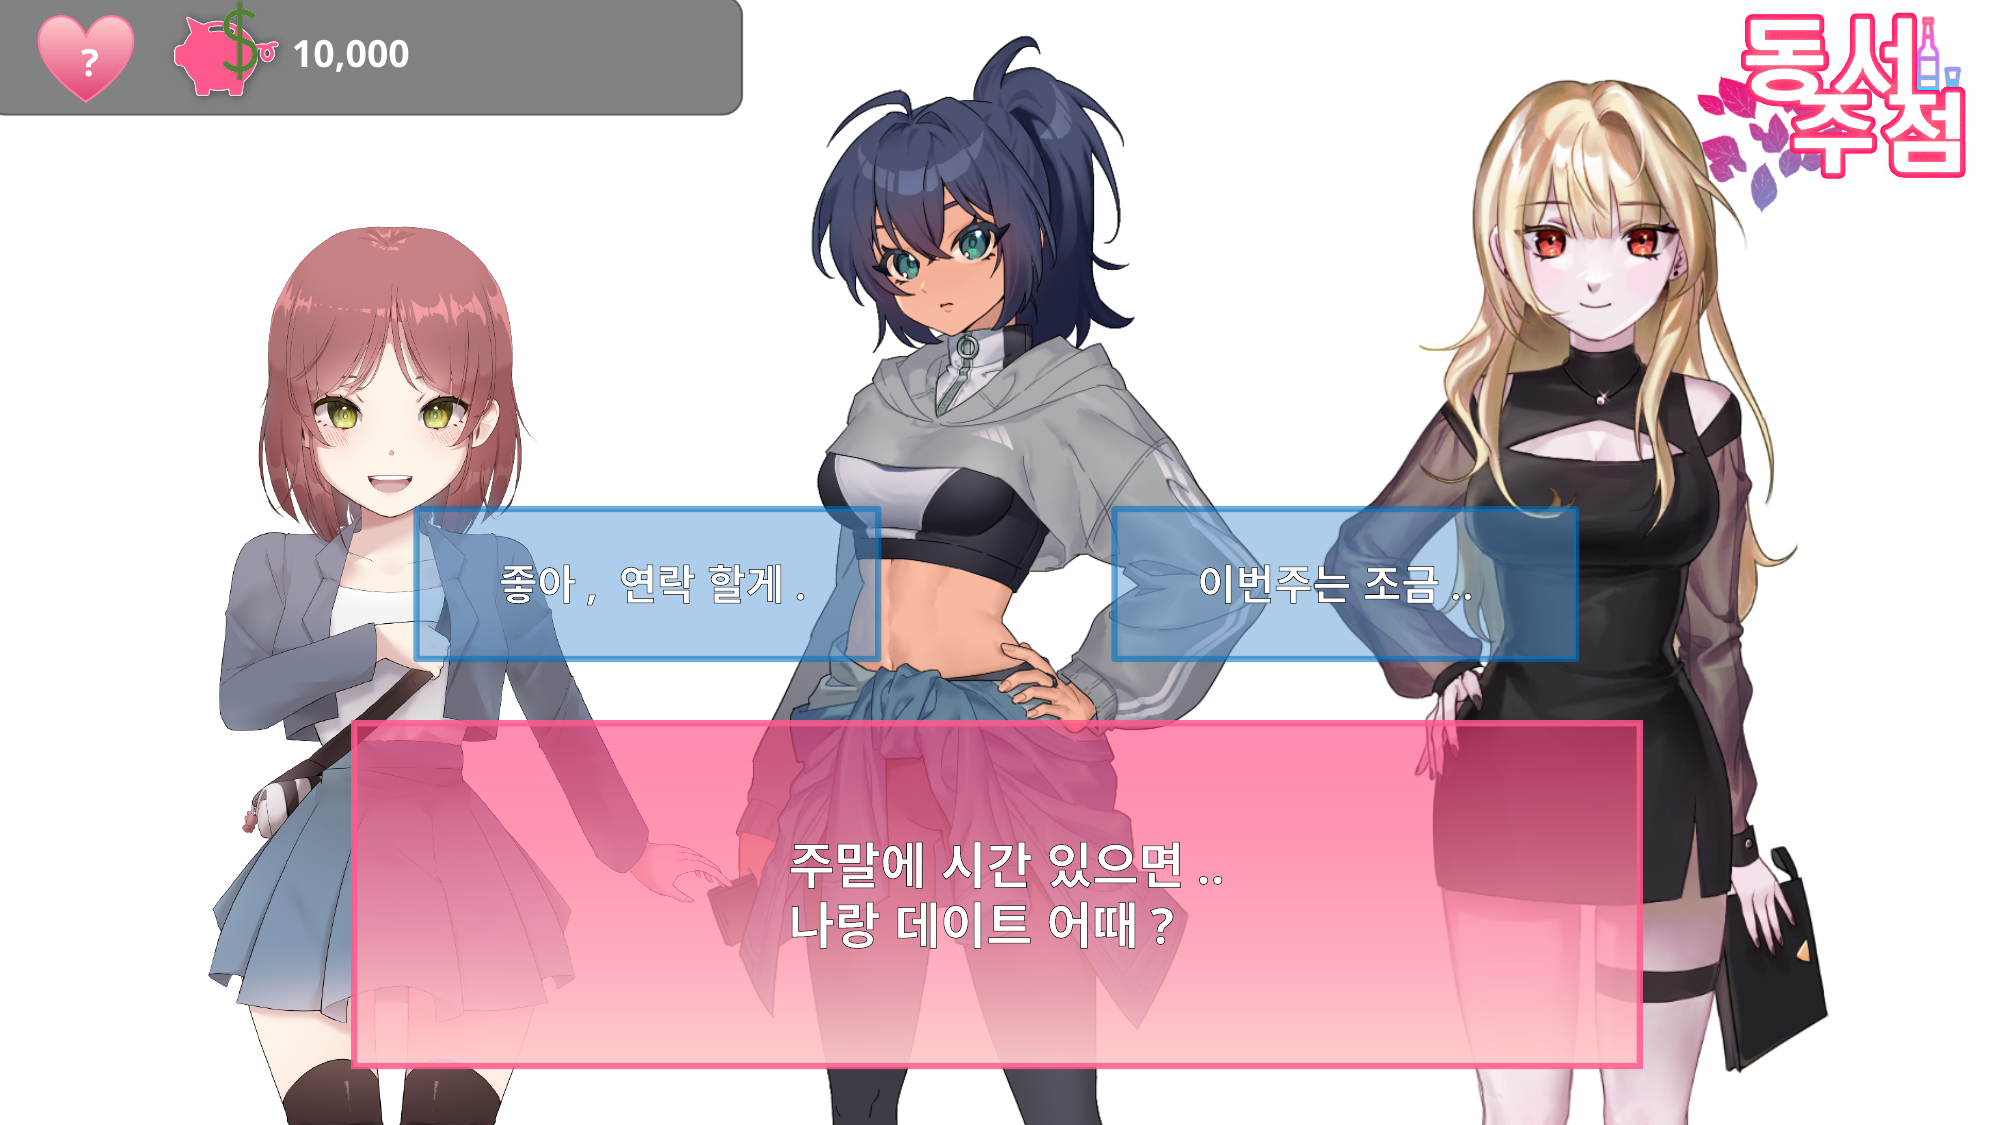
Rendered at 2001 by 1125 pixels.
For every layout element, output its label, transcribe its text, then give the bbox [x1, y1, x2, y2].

text_box [71, 92, 101, 103]
text_box [87, 15, 135, 86]
picture [180, 0, 2000, 1125]
text_box [0, 0, 161, 116]
text_box [289, 0, 744, 116]
text_box ? [66, 31, 108, 92]
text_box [166, 0, 283, 115]
text_box 10,000 [283, 22, 431, 82]
text_box [37, 15, 85, 88]
